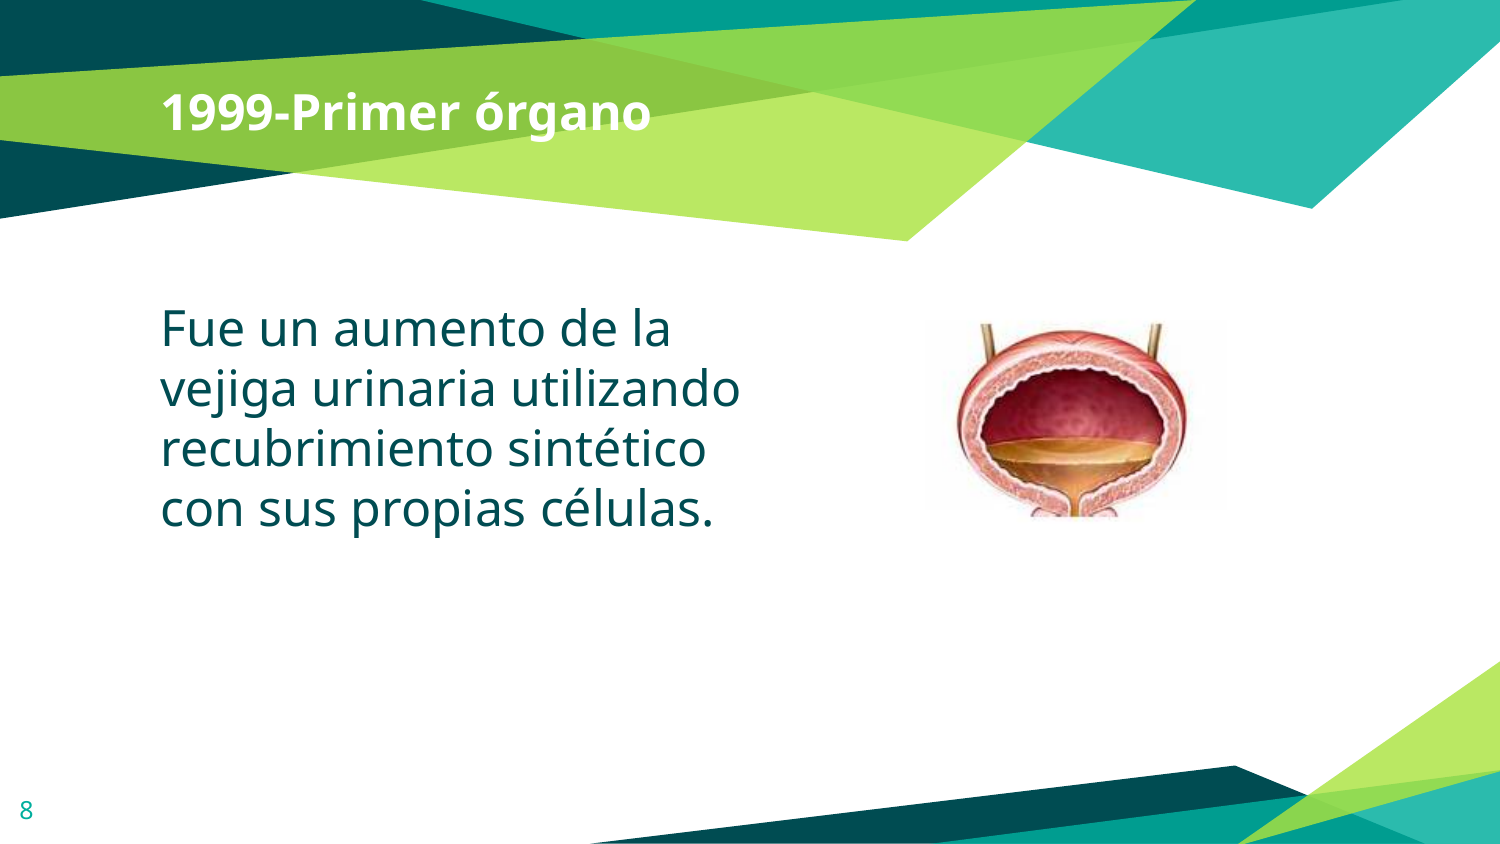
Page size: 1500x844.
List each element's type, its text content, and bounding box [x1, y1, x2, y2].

picture [924, 296, 1227, 548]
title 1999-Primer órgano [145, 65, 1355, 206]
slide_number ‹#› [4, 779, 95, 844]
list Fue un aumento de la vejiga urinaria utilizando recubrimiento sintético con sus propias células. [145, 281, 764, 576]
